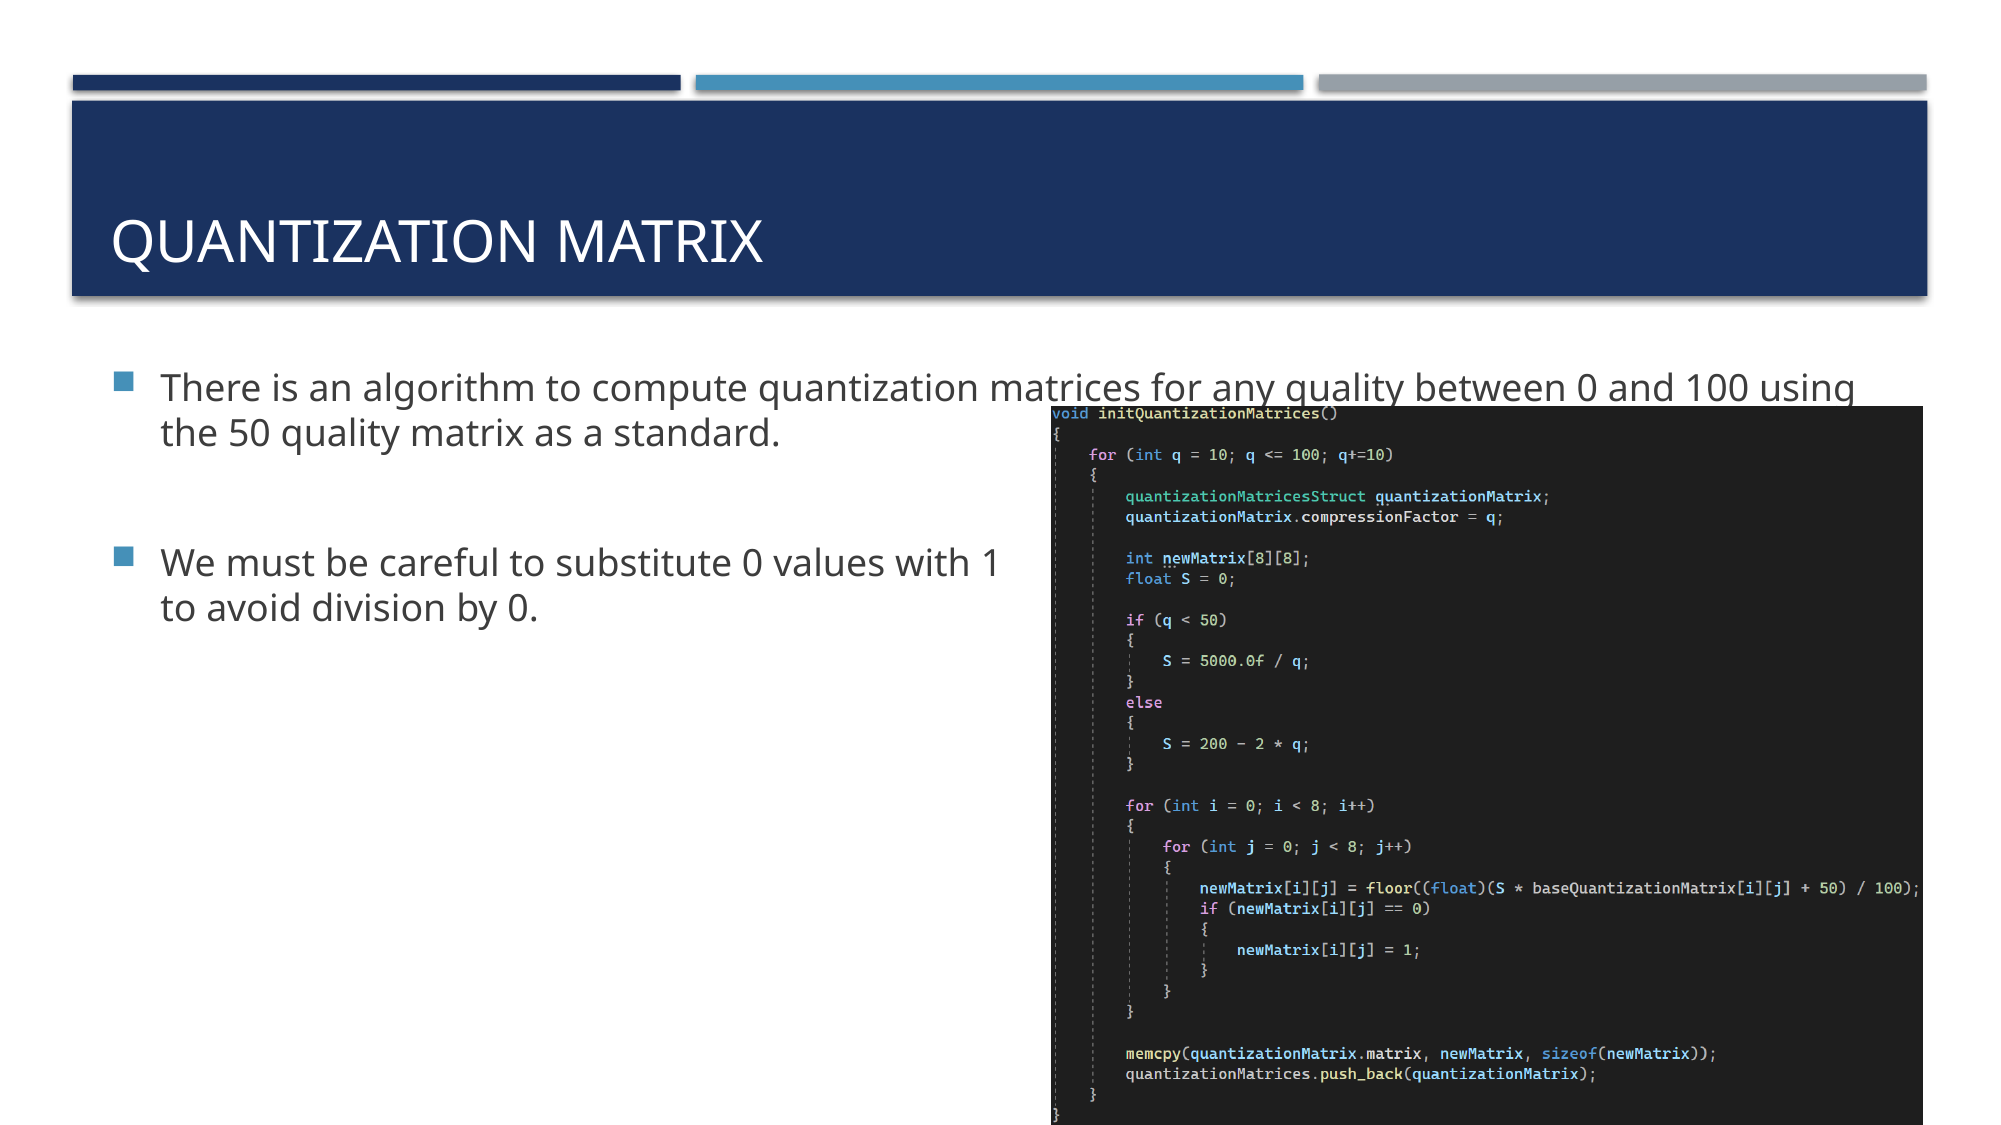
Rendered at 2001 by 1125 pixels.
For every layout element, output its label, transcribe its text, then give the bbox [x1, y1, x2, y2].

title Quantization matrix [95, 115, 1905, 282]
list There is an algorithm to compute quantization matrices for any quality between 0 and 100 using the 50 quality matrix as a standard. We must be careful to substitute 0 values with 1 to avoid division by 0. [95, 356, 1905, 960]
picture [1050, 405, 1924, 1125]
